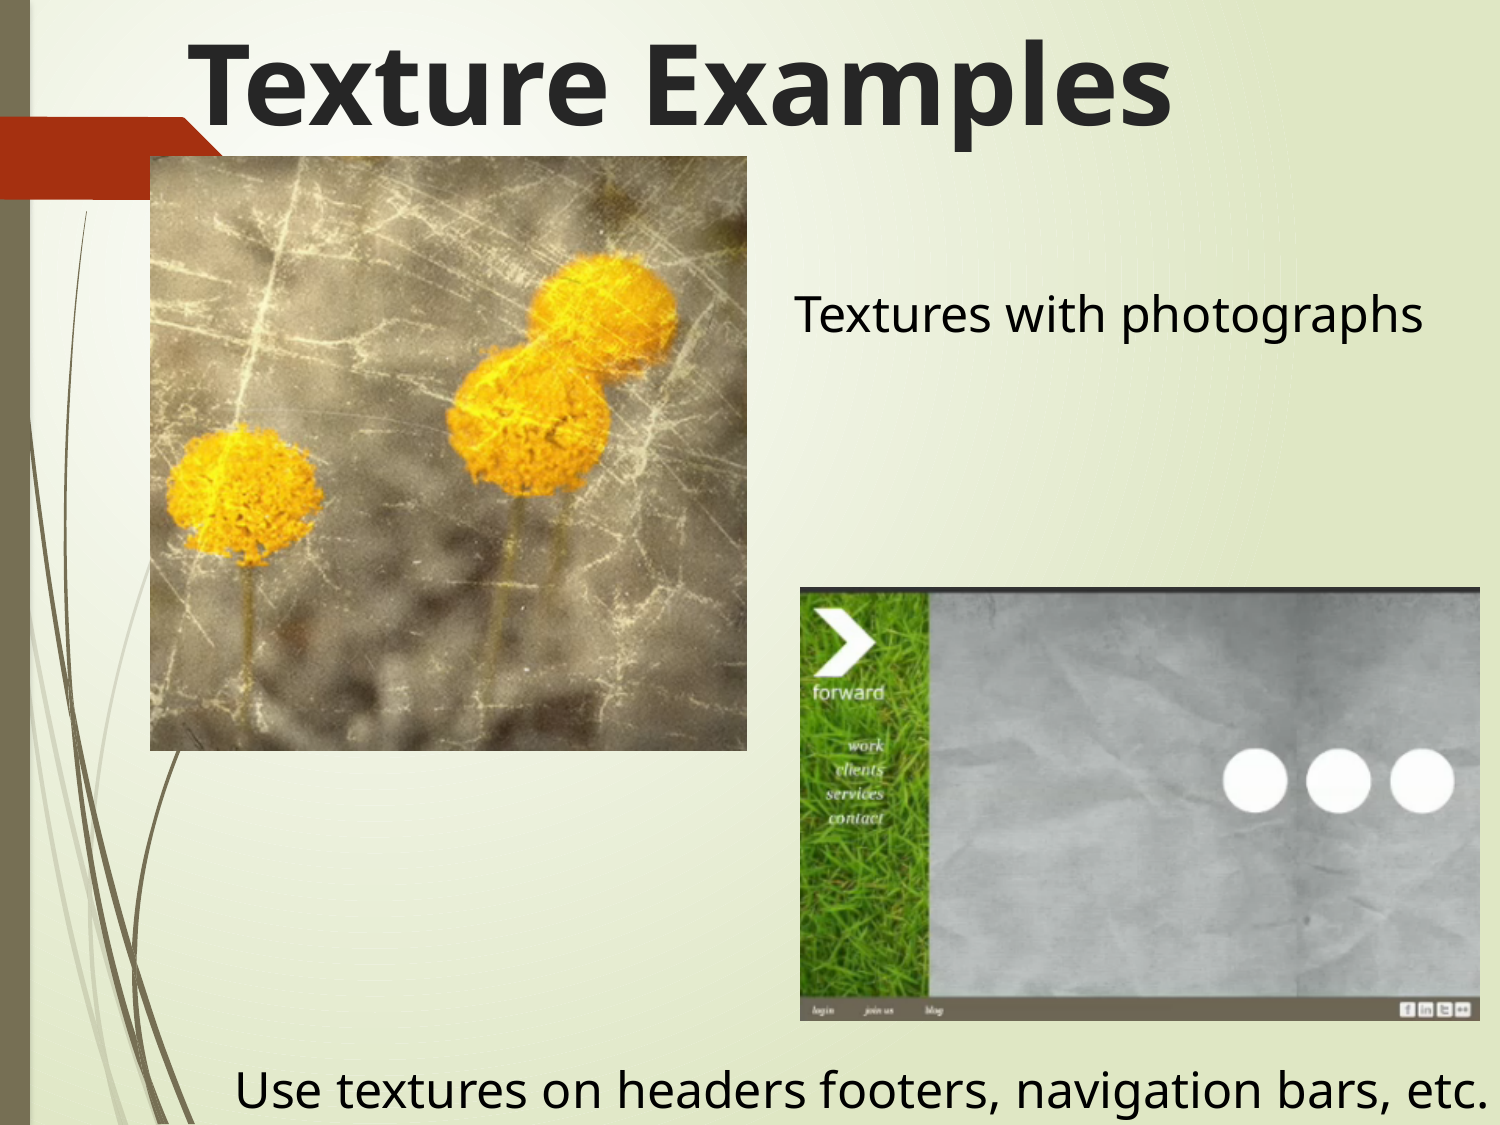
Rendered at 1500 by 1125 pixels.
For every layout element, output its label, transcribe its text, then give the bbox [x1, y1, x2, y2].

text_box Use textures on headers footers, navigation bars, etc. [219, 1050, 1500, 1125]
text_box Texture Examples [171, 5, 1191, 156]
picture [149, 156, 748, 751]
picture [799, 587, 1480, 1021]
text_box Textures with photographs [779, 274, 1440, 350]
